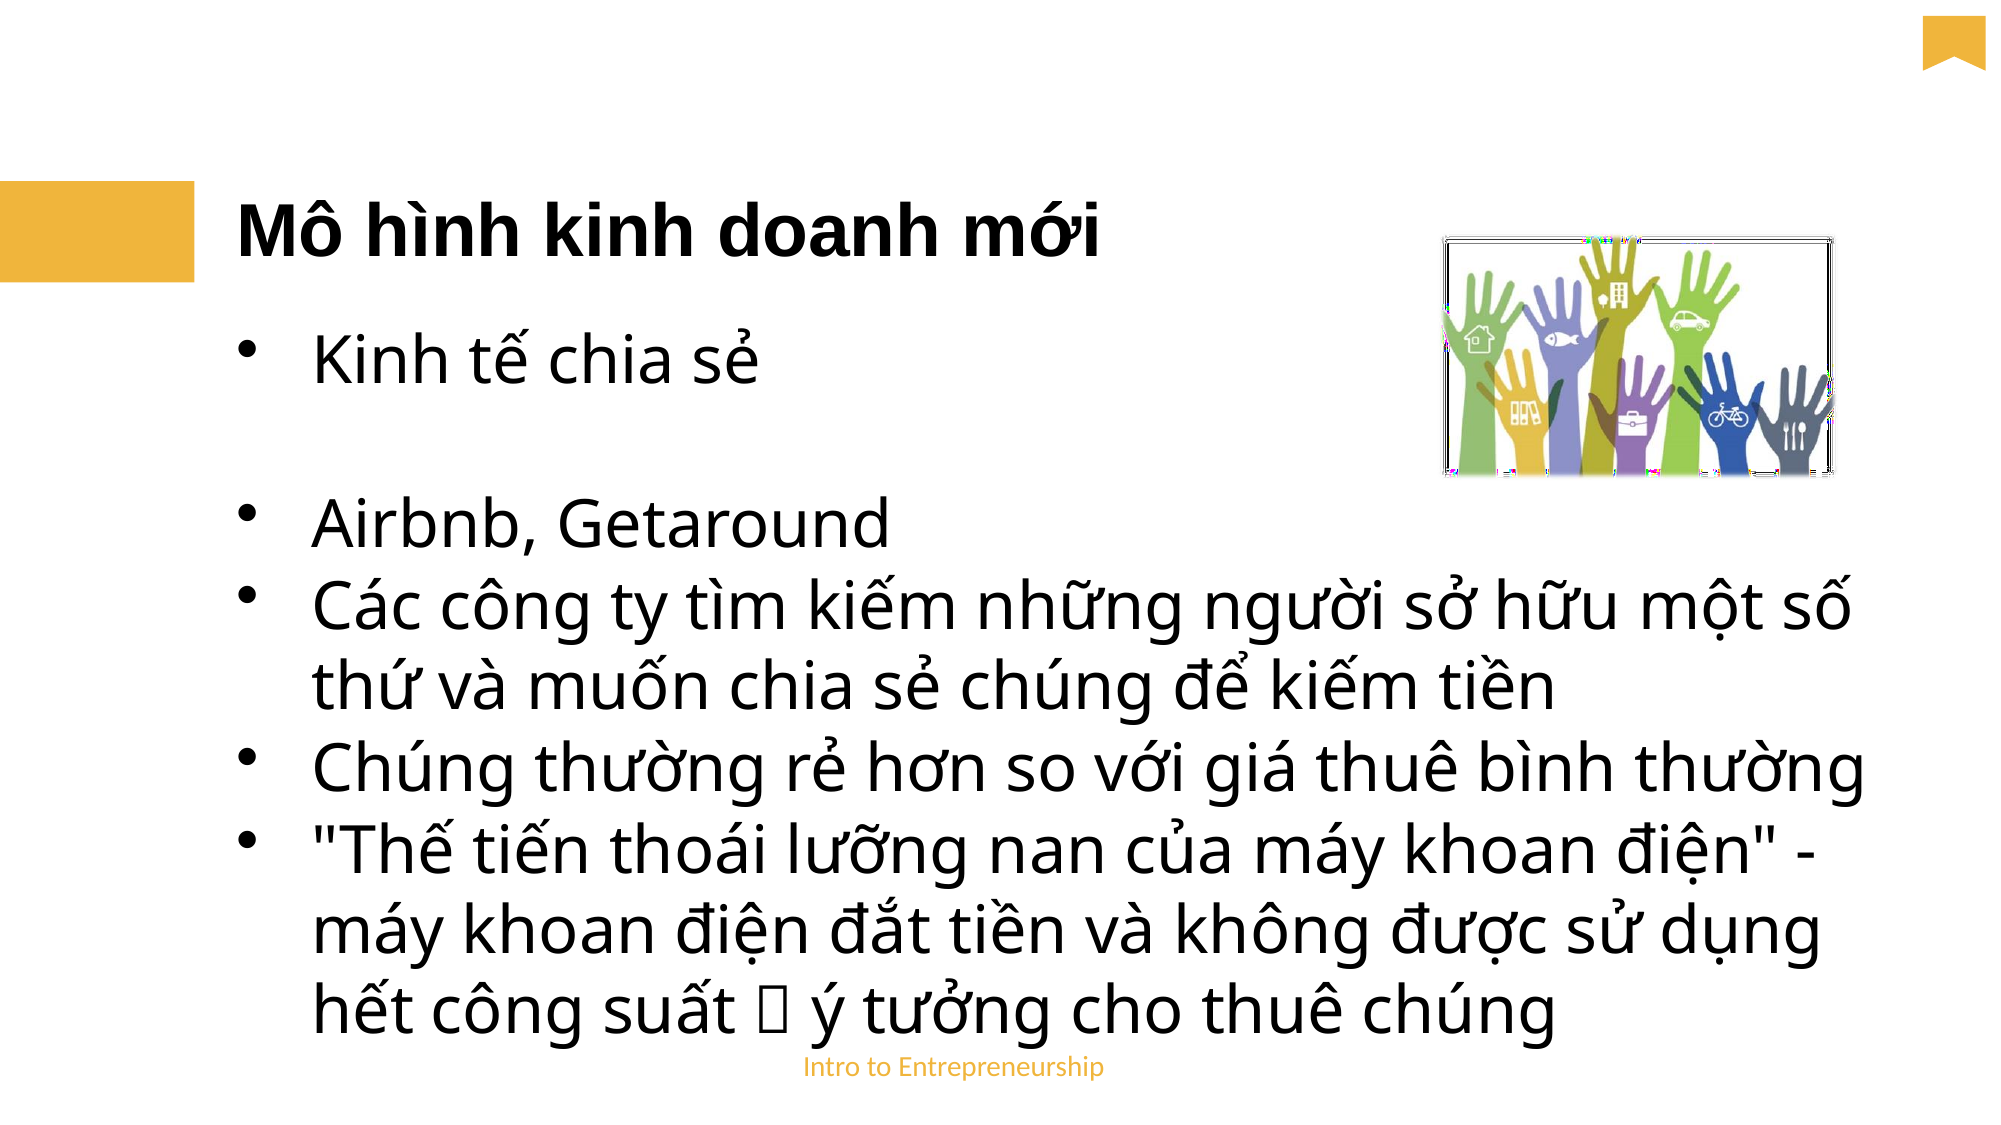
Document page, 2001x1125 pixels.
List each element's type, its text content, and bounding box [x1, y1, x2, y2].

text_box [1922, 15, 1986, 71]
picture [1437, 231, 1839, 481]
title Mô hình kinh doanh mới [234, 136, 1507, 314]
text_box [0, 181, 195, 283]
text_box Kinh tế chia sẻ Airbnb, Getaround Các công ty tìm kiếm những người sở hữu một số thứ và muốn chia sẻ chúng để kiếm tiền Chúng thường rẻ hơn so với giá thuê bình thường "Thế tiến thoái lưỡng nan của máy khoan điện" - máy khoan điện đắt tiền và không được sử dụng hết công suất  ý tưởng cho thuê chúng [234, 314, 1898, 1047]
text_box Intro to Entrepreneurship [788, 1047, 1789, 1090]
